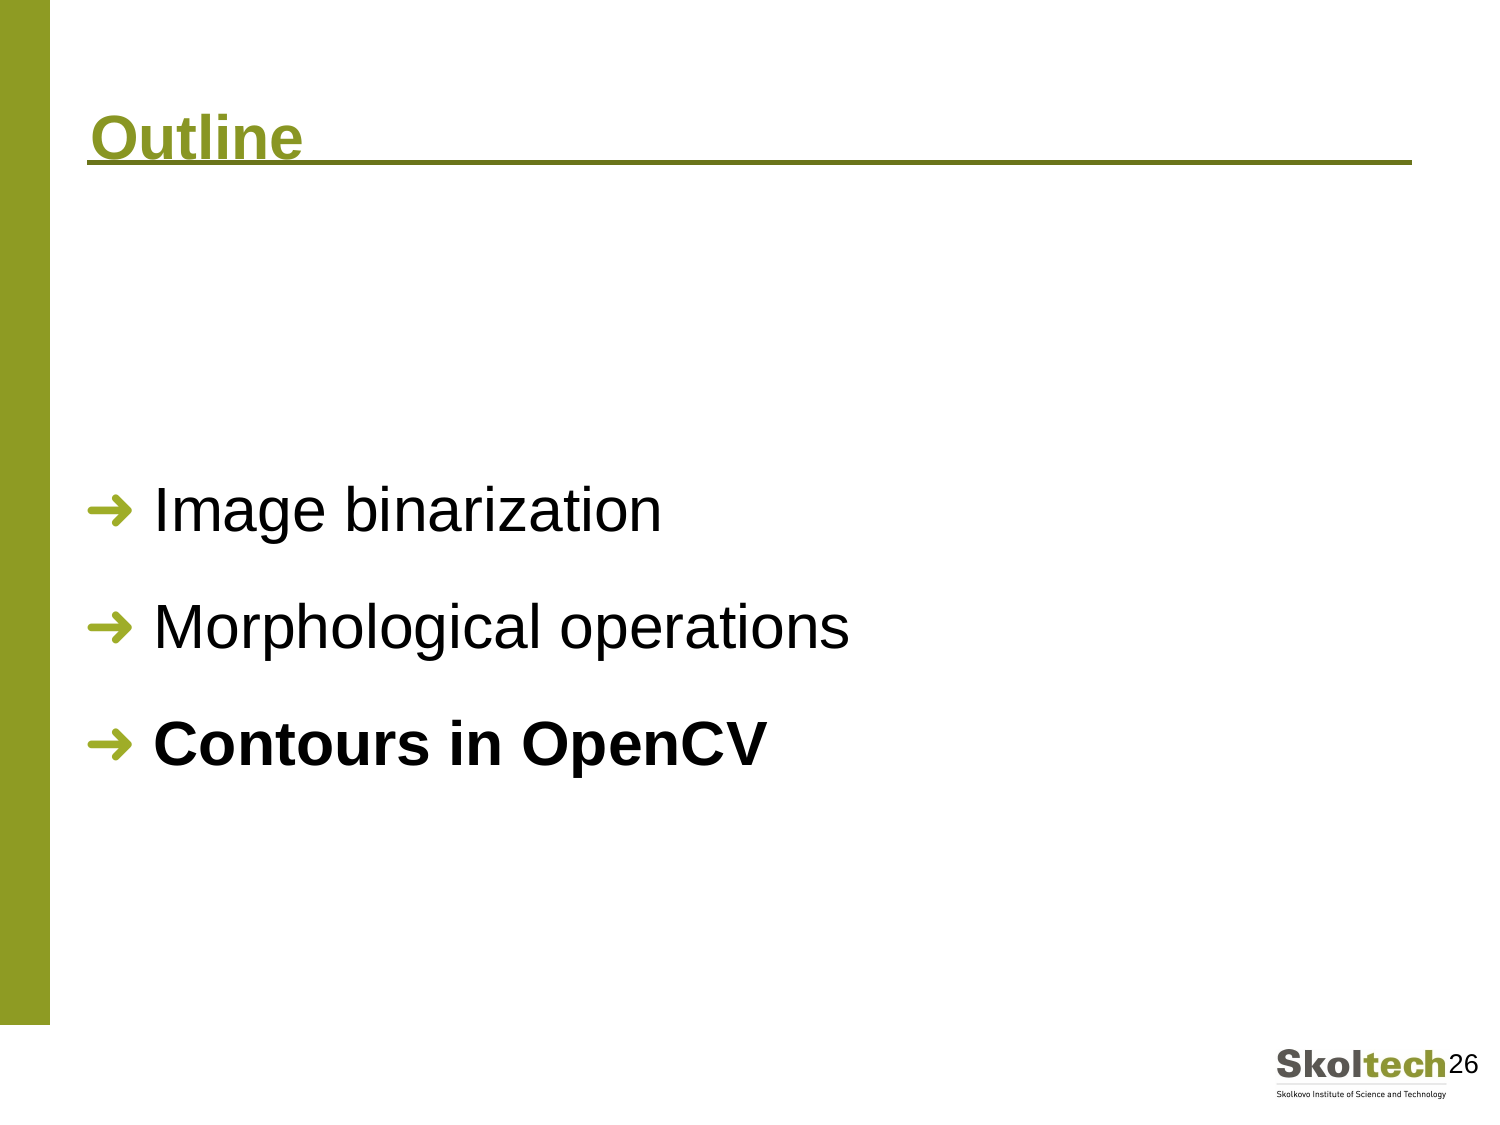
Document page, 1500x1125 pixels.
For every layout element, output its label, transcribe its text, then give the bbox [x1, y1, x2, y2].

title Outline [75, 0, 1425, 188]
slide_number ‹#› [1403, 1038, 1494, 1125]
list Image binarization Morphological operations Contours in OpenCV [63, 354, 1414, 1125]
